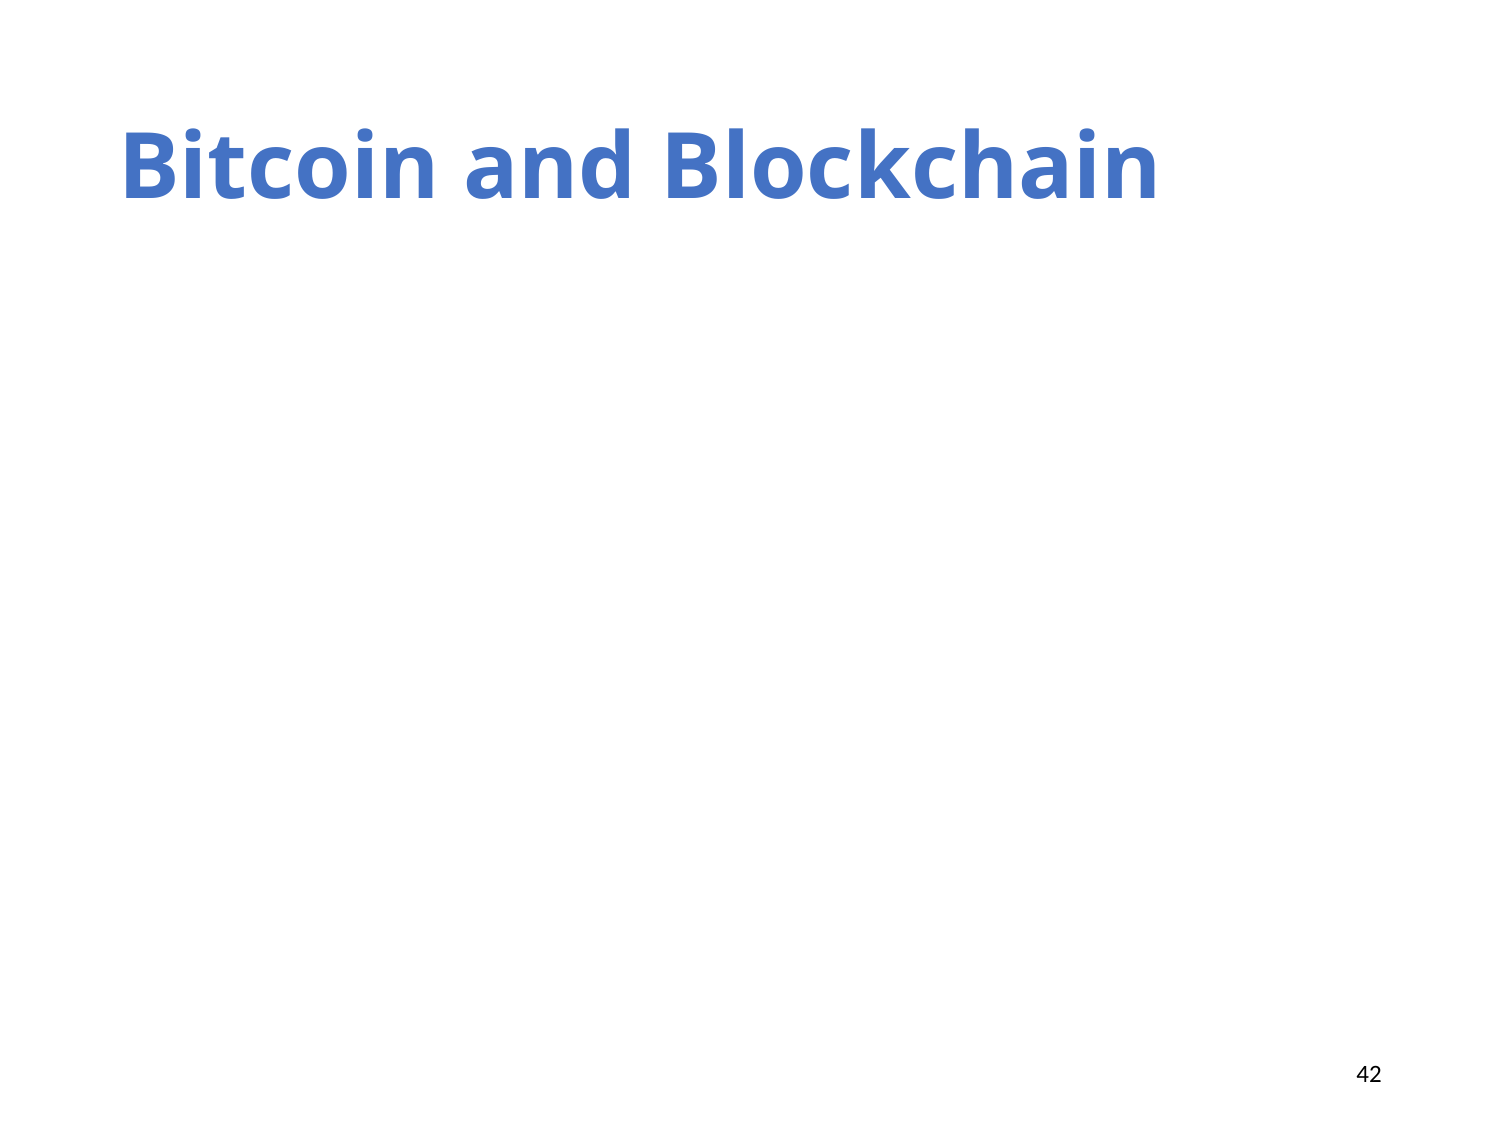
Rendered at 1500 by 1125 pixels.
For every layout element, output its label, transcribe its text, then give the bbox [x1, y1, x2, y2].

title Bitcoin and Blockchain [103, 59, 1397, 278]
slide_number 42 [1059, 1042, 1397, 1103]
